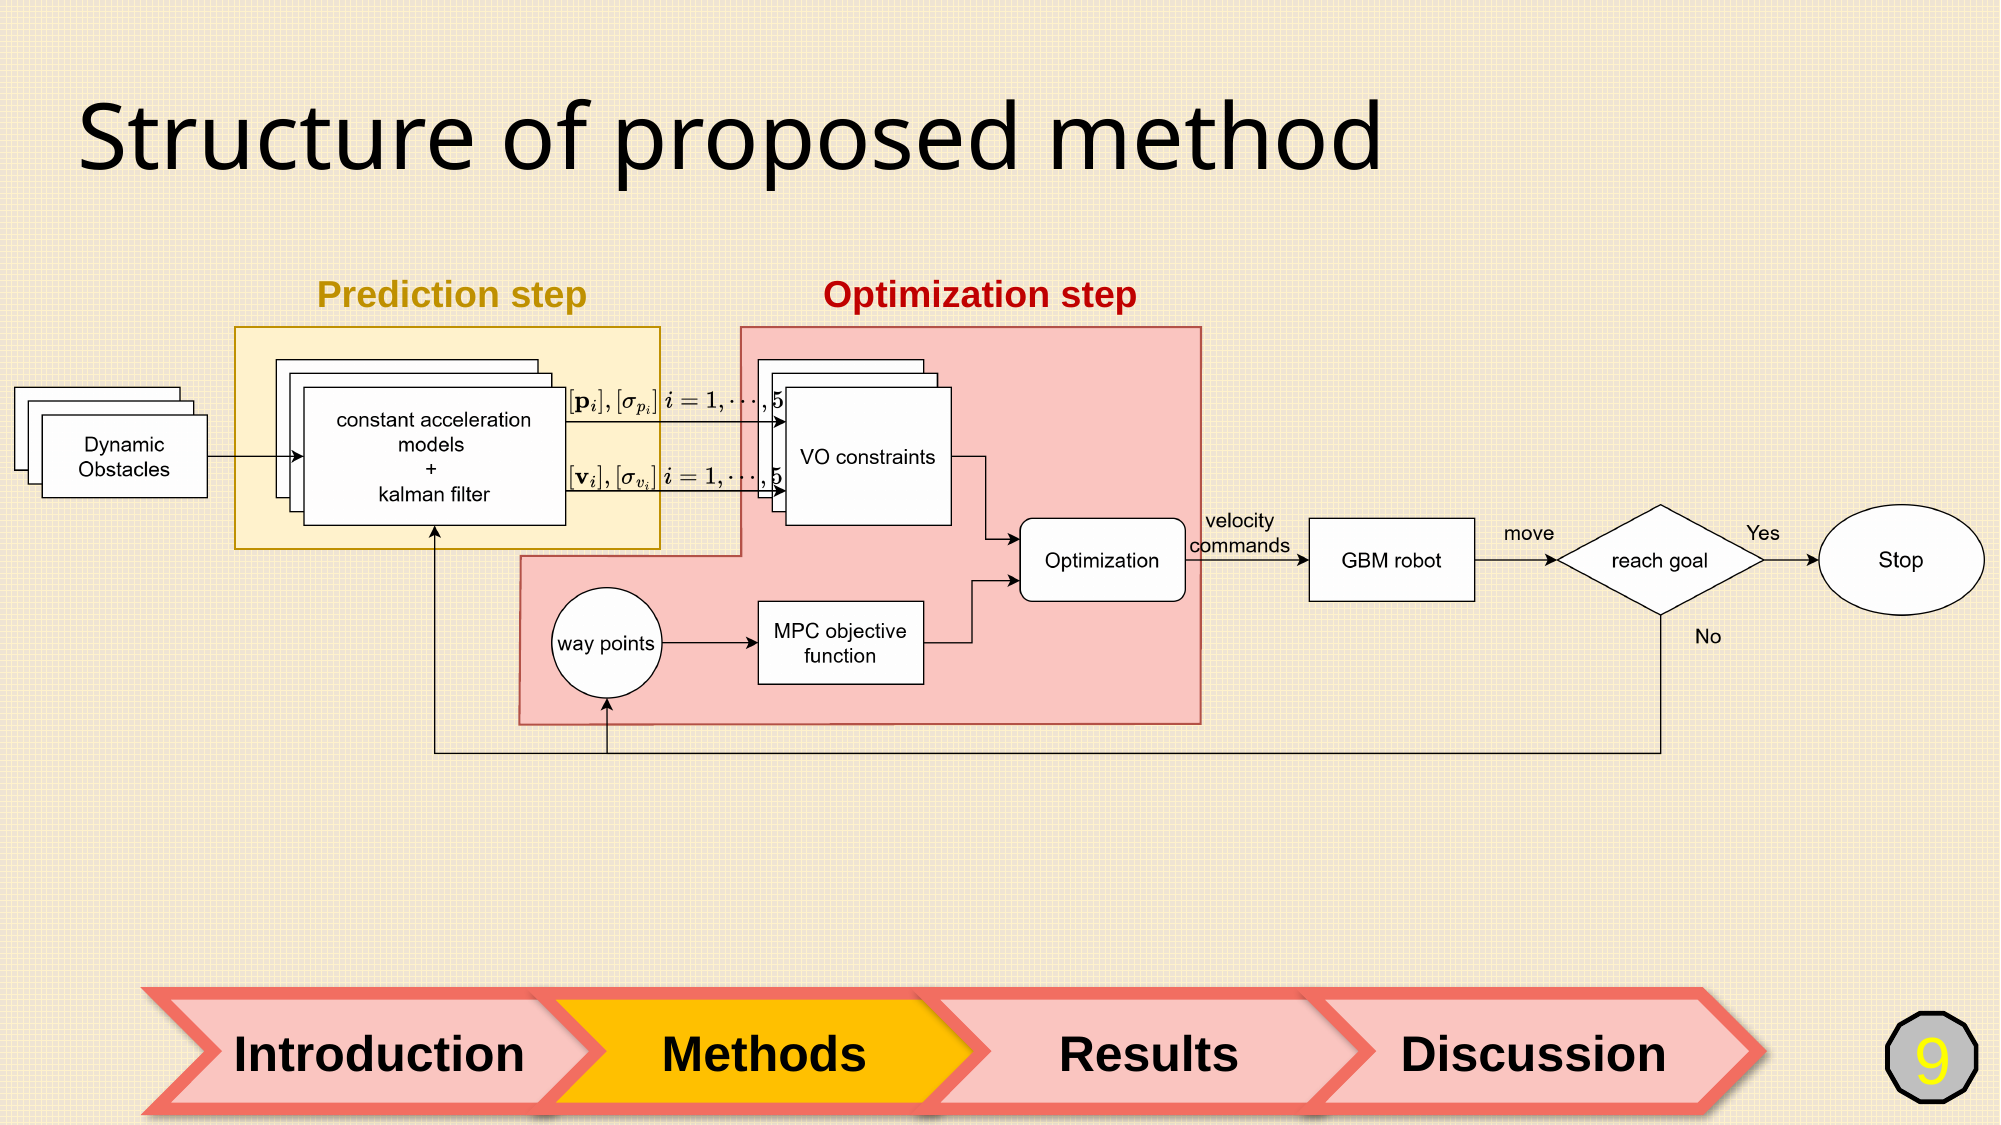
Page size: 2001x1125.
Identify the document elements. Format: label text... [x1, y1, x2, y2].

text_box [234, 326, 661, 345]
text_box Methods [537, 992, 975, 1110]
text_box [739, 326, 1203, 345]
picture [0, 345, 2000, 780]
text_box Discussion [1307, 992, 1760, 1110]
text_box Results [922, 992, 1360, 1110]
text_box Introduction [152, 992, 590, 1110]
text_box Optimization step [808, 262, 1169, 323]
text_box Prediction step [302, 262, 609, 323]
title Structure of proposed method [62, 30, 1788, 249]
slide_number 9 [1887, 1013, 1977, 1102]
